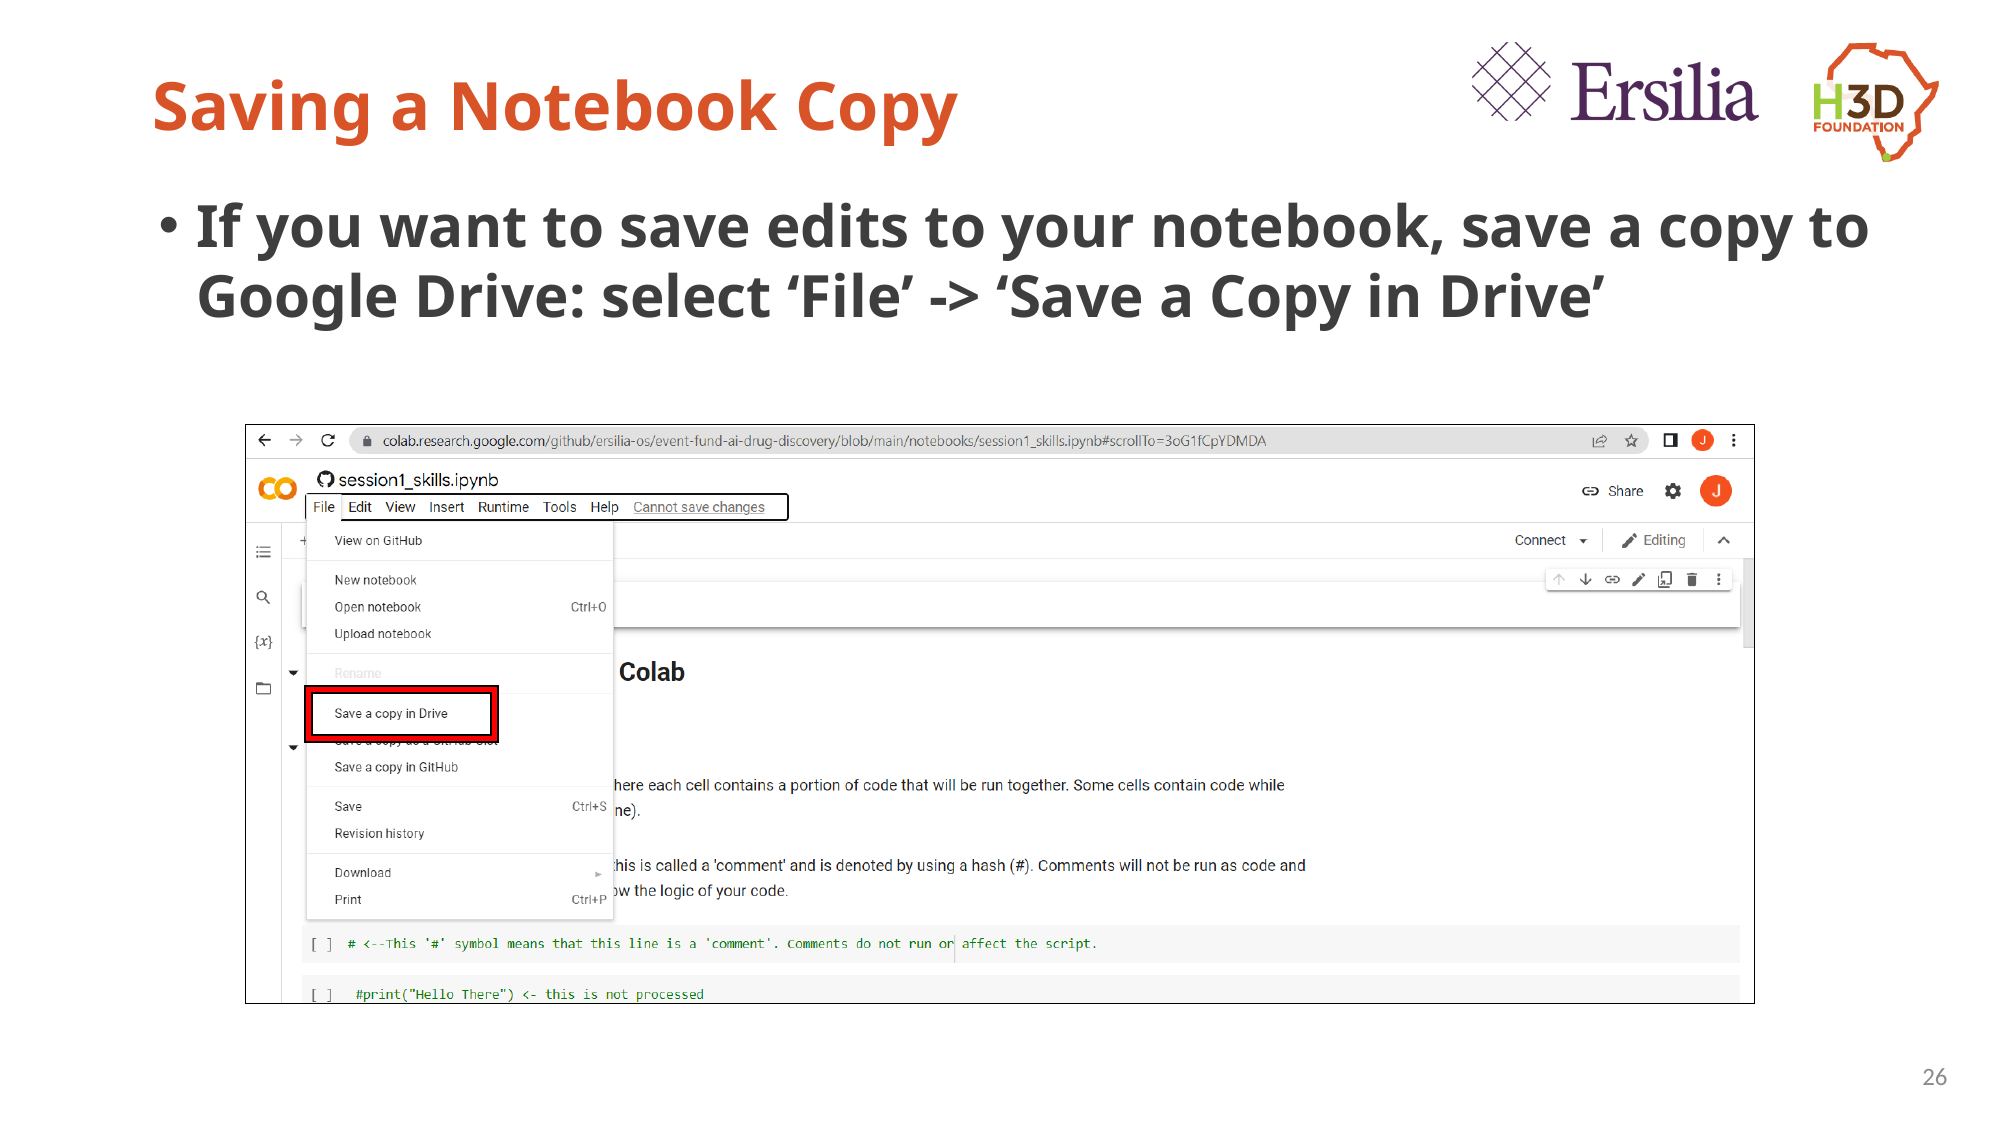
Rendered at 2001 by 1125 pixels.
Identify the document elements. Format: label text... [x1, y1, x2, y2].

picture [245, 424, 1755, 1004]
picture [1472, 42, 1759, 121]
title Saving a Notebook Copy [137, 59, 1258, 159]
list If you want to save edits to your notebook, save a copy to Google Drive: select ‘File’ -> ‘Save a Copy in Drive’ [143, 181, 1931, 358]
slide_number 26 [1890, 1045, 1963, 1106]
